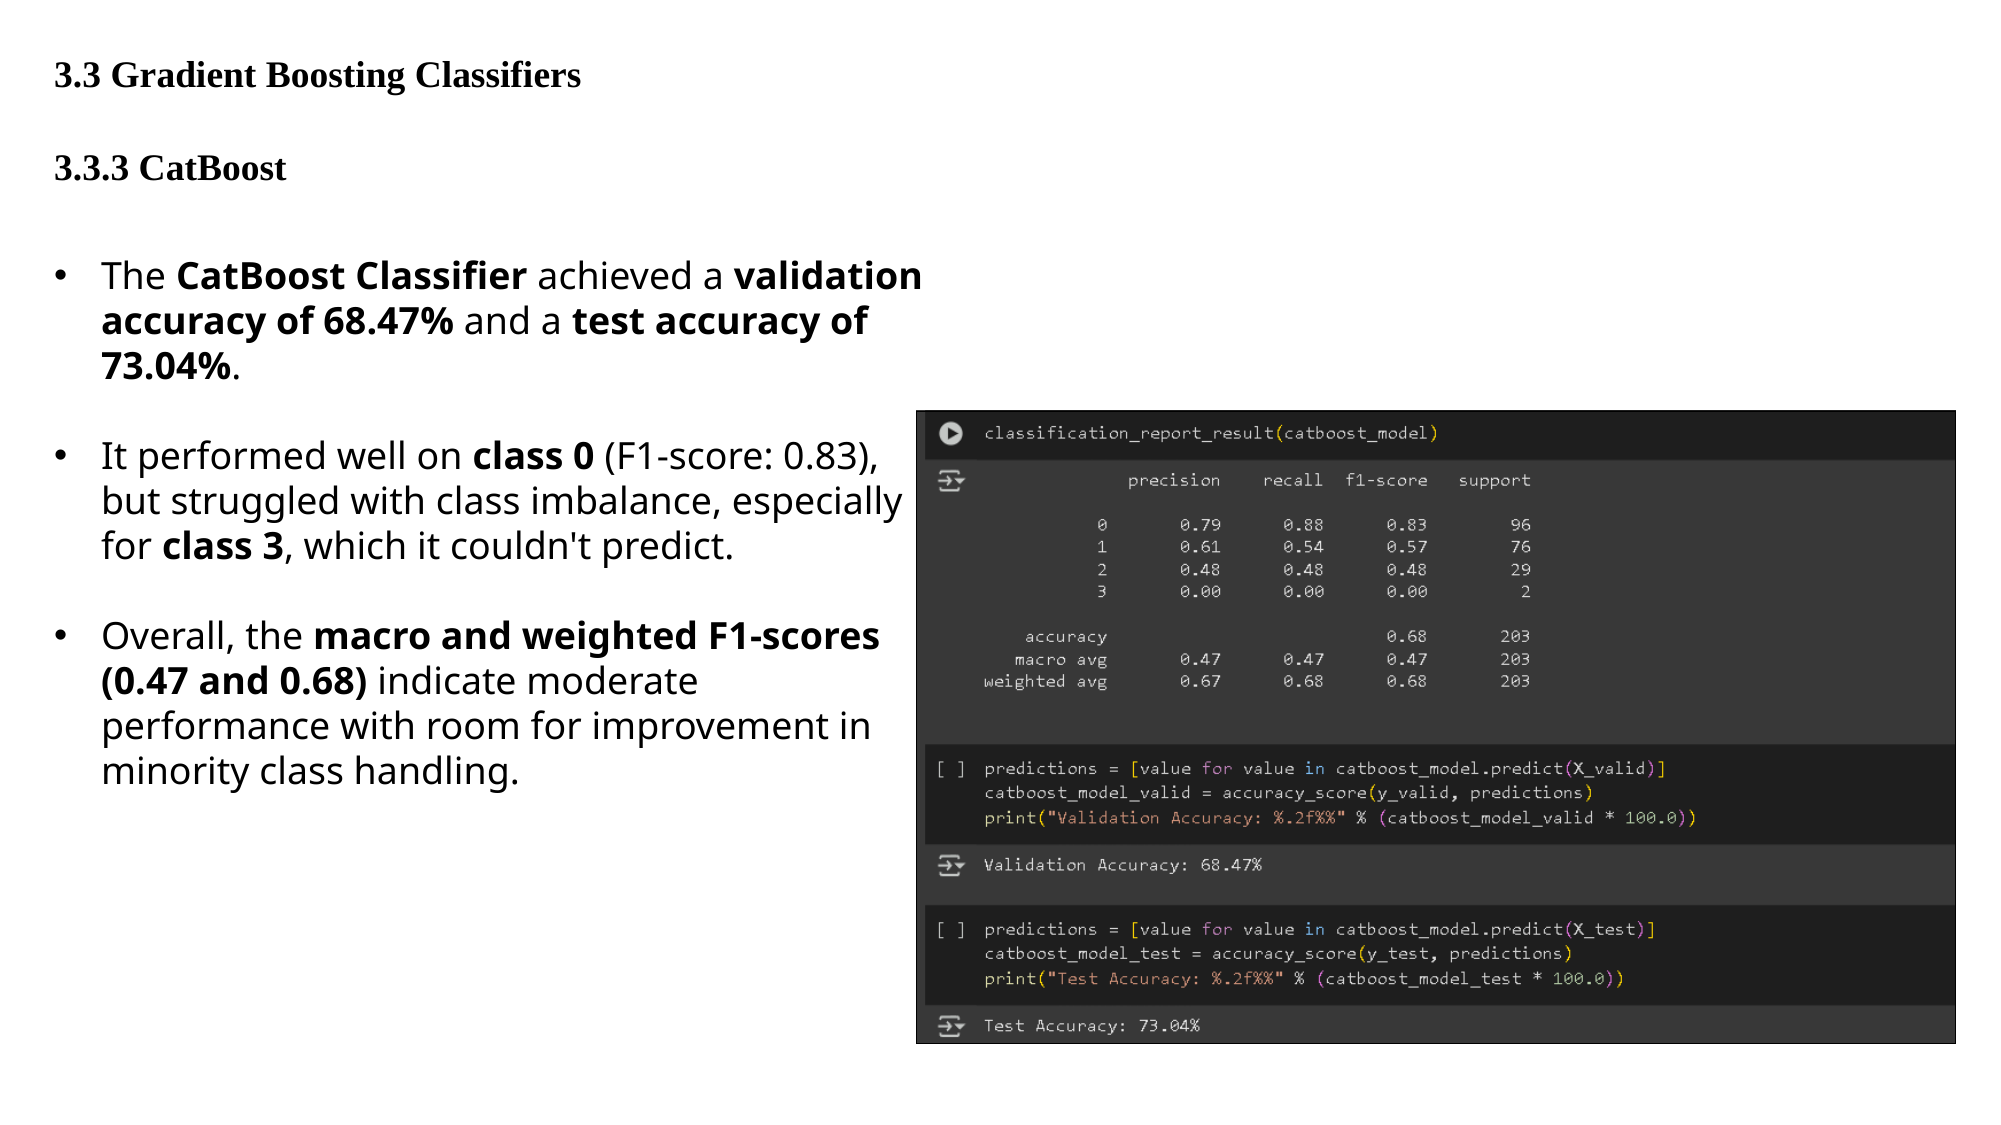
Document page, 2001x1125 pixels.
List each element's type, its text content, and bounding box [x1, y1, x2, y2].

text_box 3.3 Gradient Boosting Classifiers [39, 57, 1040, 103]
text_box The CatBoost Classifier achieved a validation accuracy of 68.47% and a test accuracy of 73.04%. It performed well on class 0 (F1-score: 0.83), but struggled with class imbalance, especially for class 3, which it couldn't predict. Overall, the macro and weighted F1-scores (0.47 and 0.68) indicate moderate performance with room for improvement in minority class handling. [39, 244, 939, 800]
text_box 3.3.3 CatBoost [39, 151, 395, 196]
picture [916, 410, 1957, 1045]
